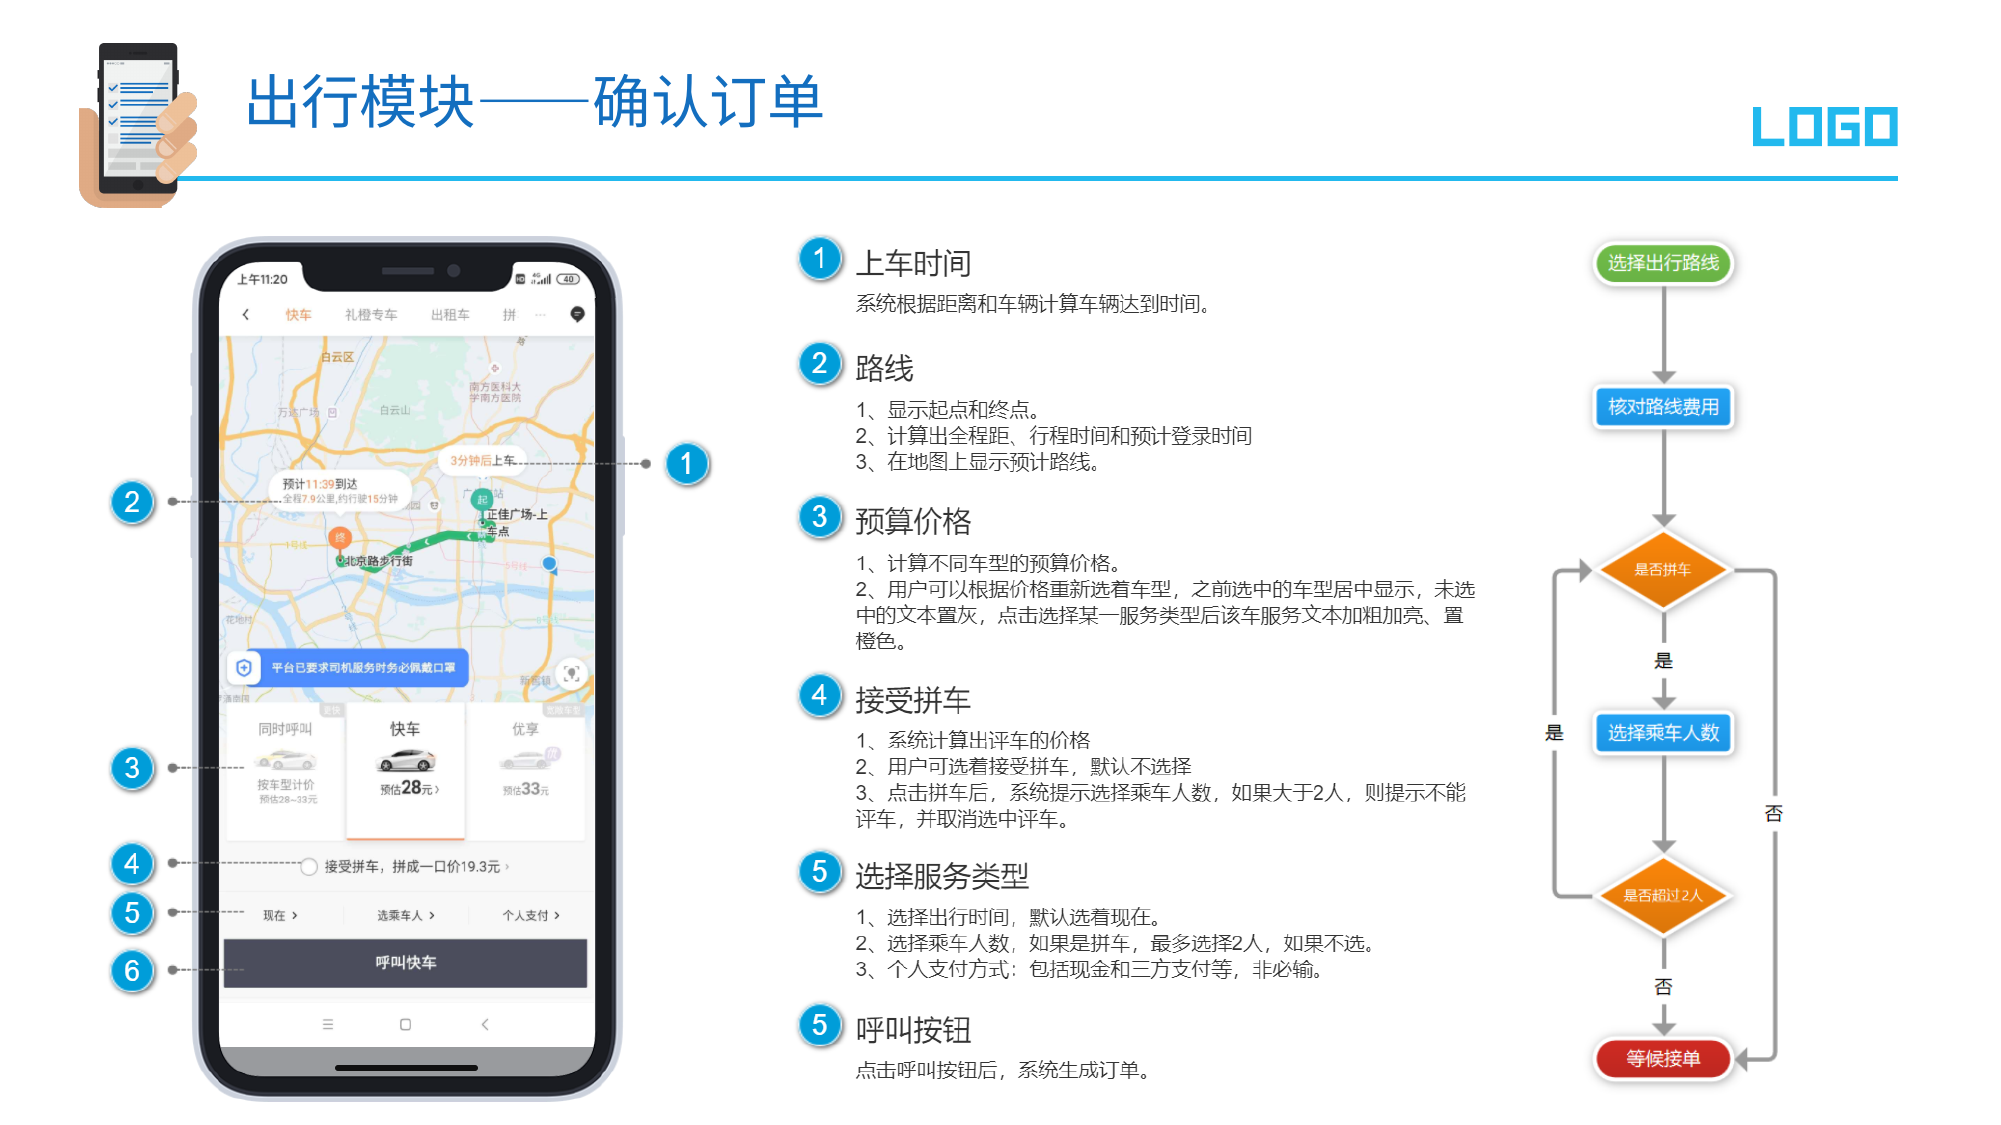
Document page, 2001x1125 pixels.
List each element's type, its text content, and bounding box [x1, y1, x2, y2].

text_box 出行模块——确认订单 [228, 57, 1909, 144]
picture [79, 43, 1815, 1125]
